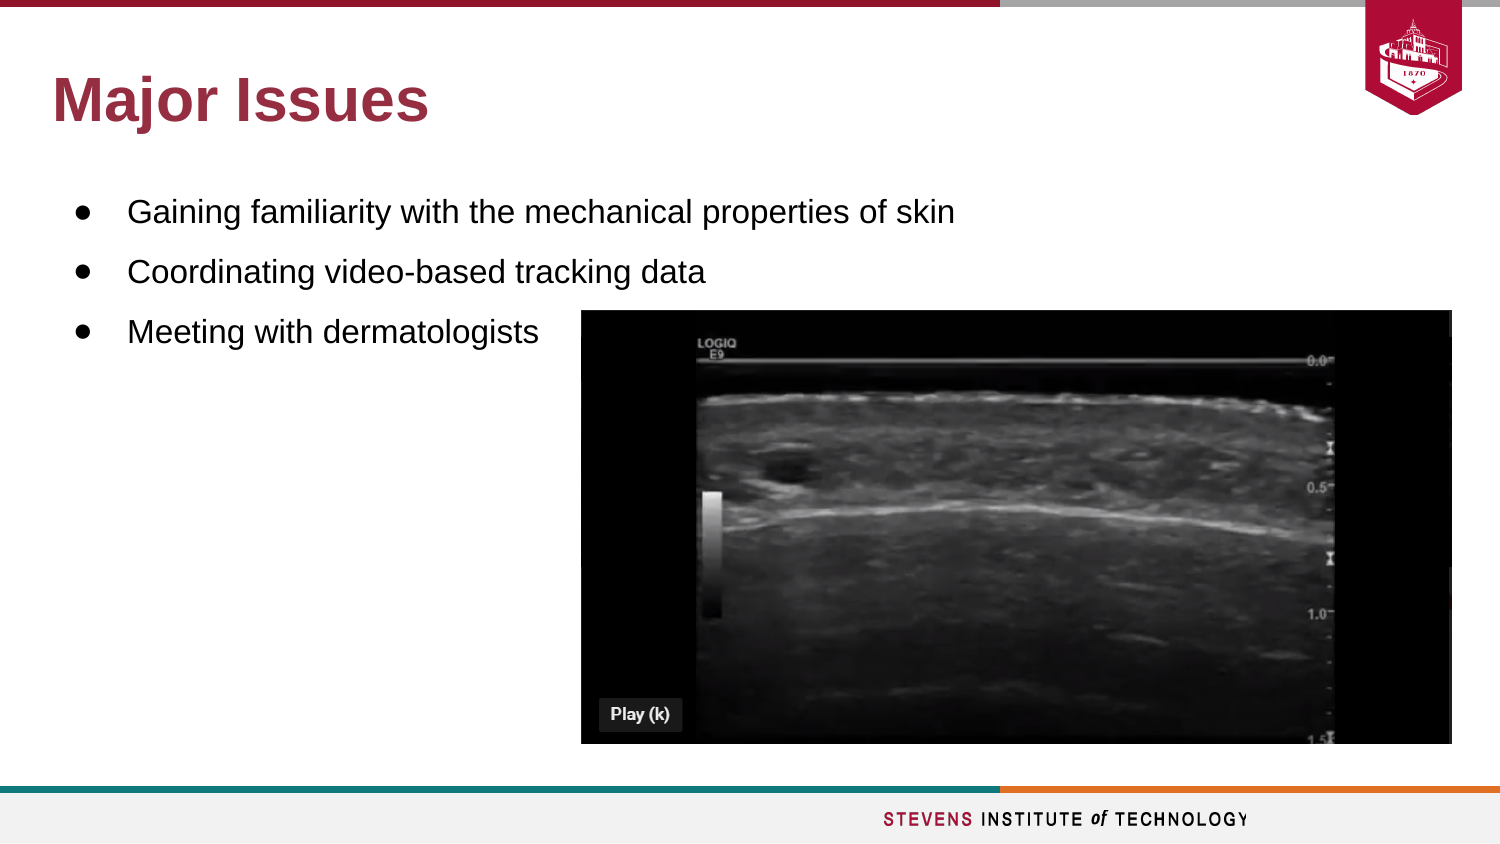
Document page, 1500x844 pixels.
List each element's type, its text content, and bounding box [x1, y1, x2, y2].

title Major Issues [37, 51, 1236, 118]
picture [1365, 0, 1462, 115]
picture [884, 810, 1246, 826]
list Gaining familiarity with the mechanical properties of skin Coordinating video-based tracking data Meeting with dermatologists [37, 163, 1463, 776]
picture [581, 310, 1453, 744]
